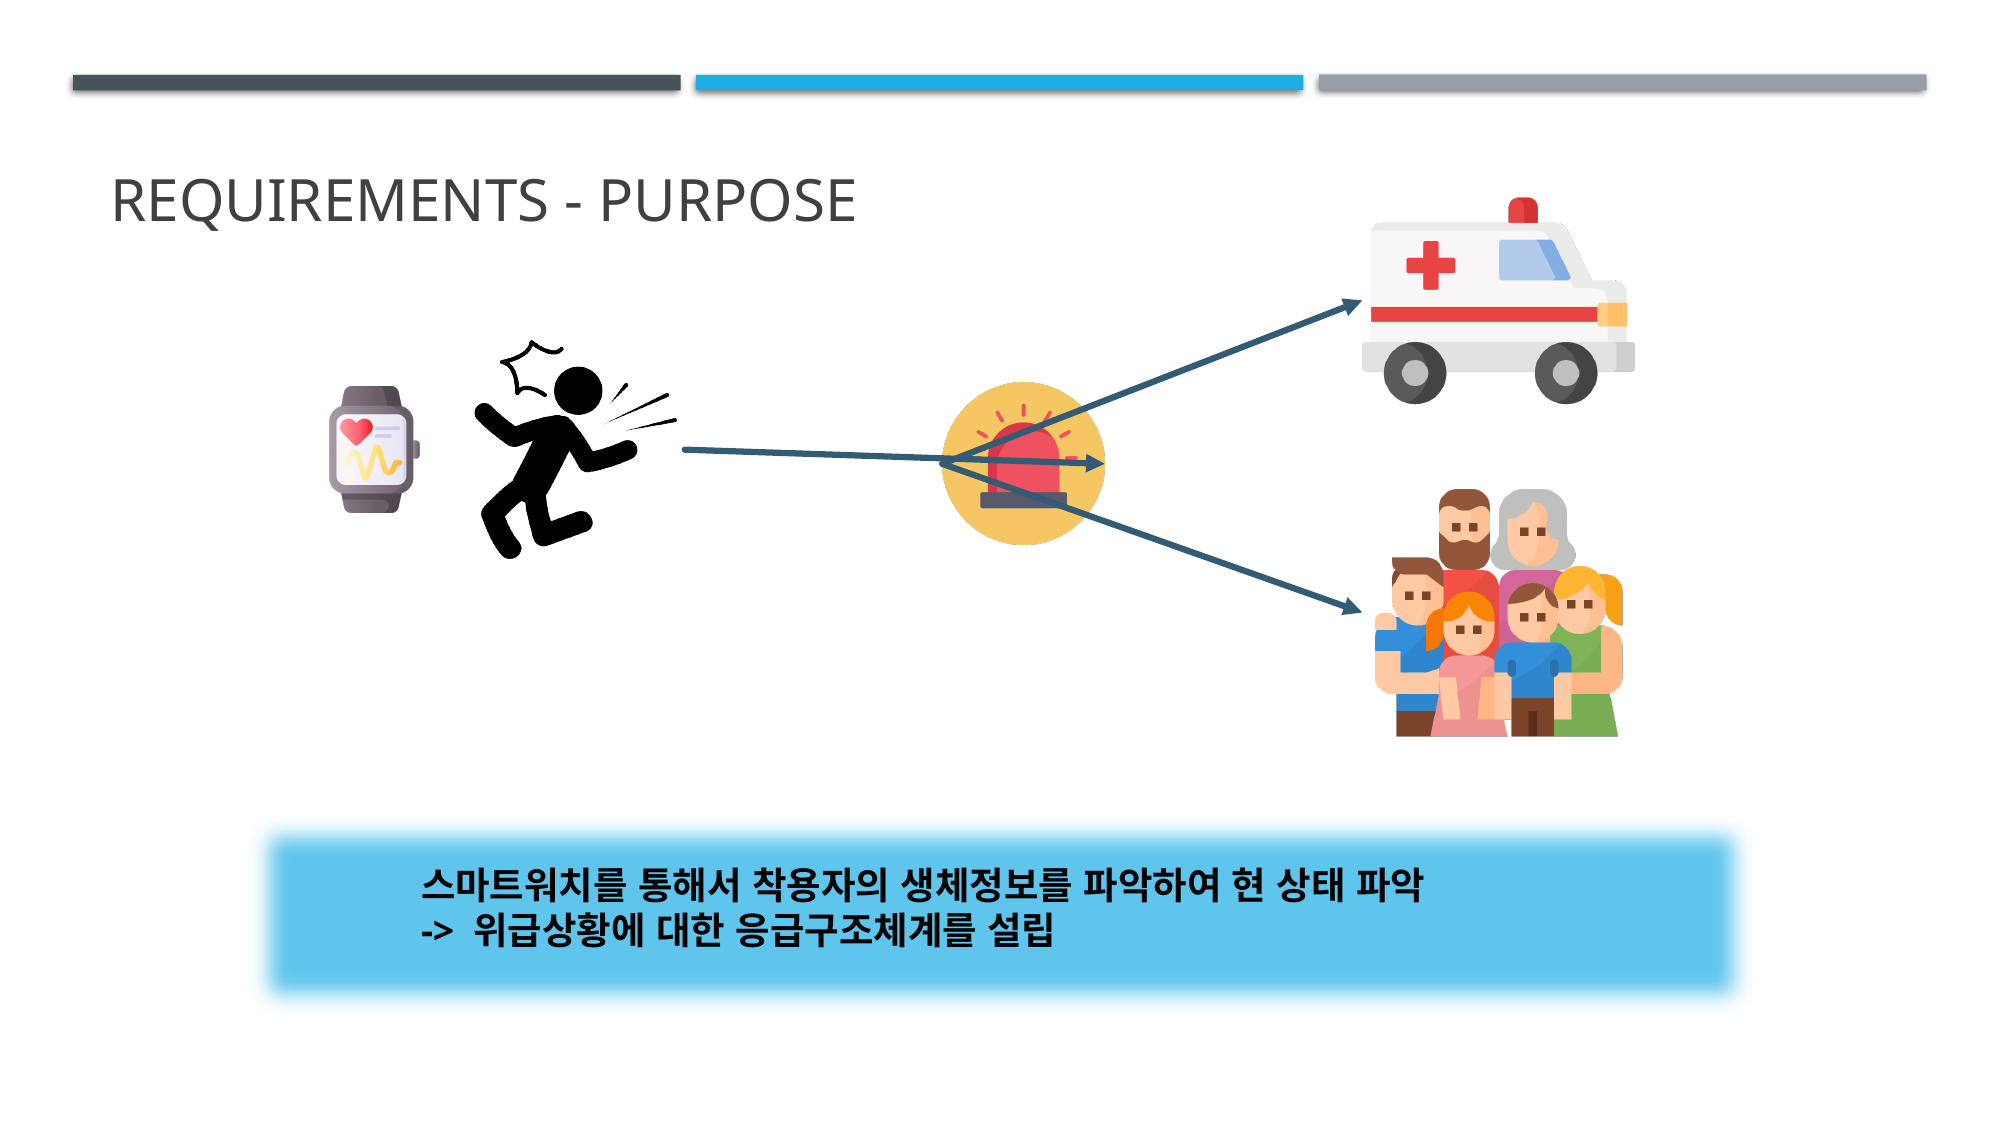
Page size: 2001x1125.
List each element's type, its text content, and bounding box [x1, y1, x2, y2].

title Requirements - purpose [95, 115, 1905, 311]
title 알림시스템 결과 [279, 846, 1724, 984]
table_header 유스케이스명 [282, 849, 1721, 981]
picture [1361, 475, 1636, 750]
text_box [286, 853, 1717, 977]
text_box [1104, 463, 1363, 613]
picture [941, 382, 1104, 546]
picture [1361, 163, 1636, 438]
picture [465, 339, 686, 560]
text_box 스마트워치를 통해서 착용자의 생체정보를 파악하여 현 상태 파악 -> 위급상황에 대한 응급구조체계를 설립 [406, 854, 1751, 960]
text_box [1104, 299, 1363, 462]
picture [311, 386, 439, 514]
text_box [684, 449, 943, 465]
